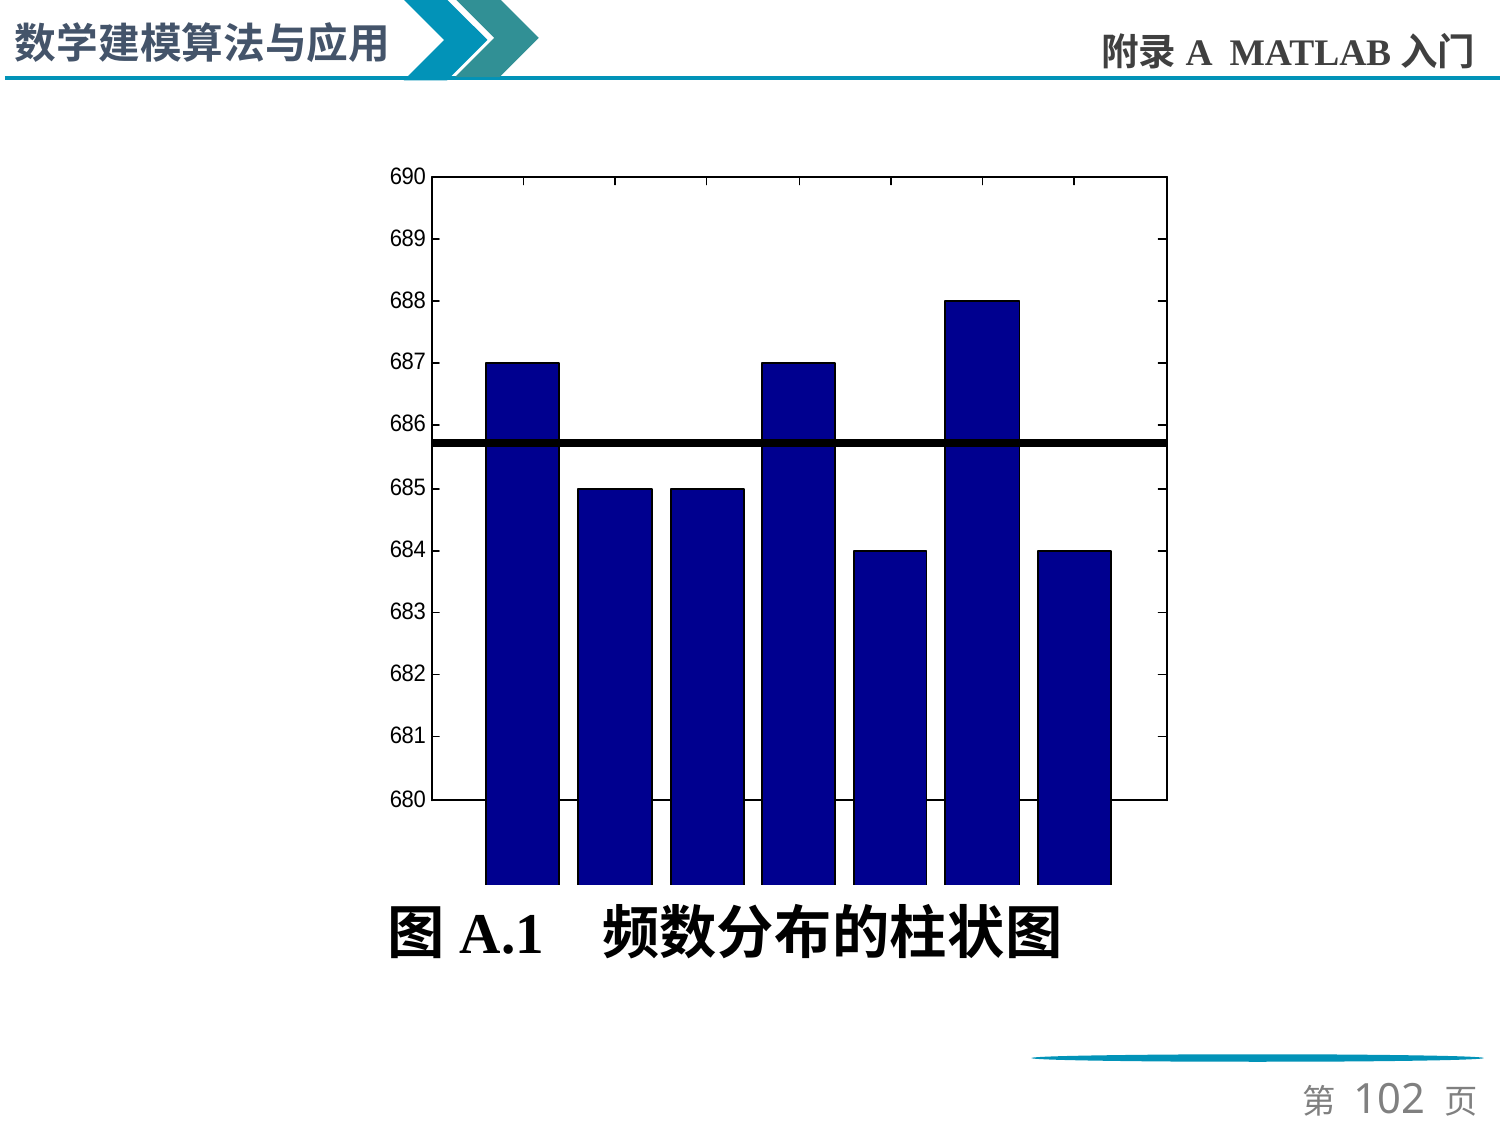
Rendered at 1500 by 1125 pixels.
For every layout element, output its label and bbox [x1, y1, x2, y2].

text_box [60, 115, 1387, 1087]
